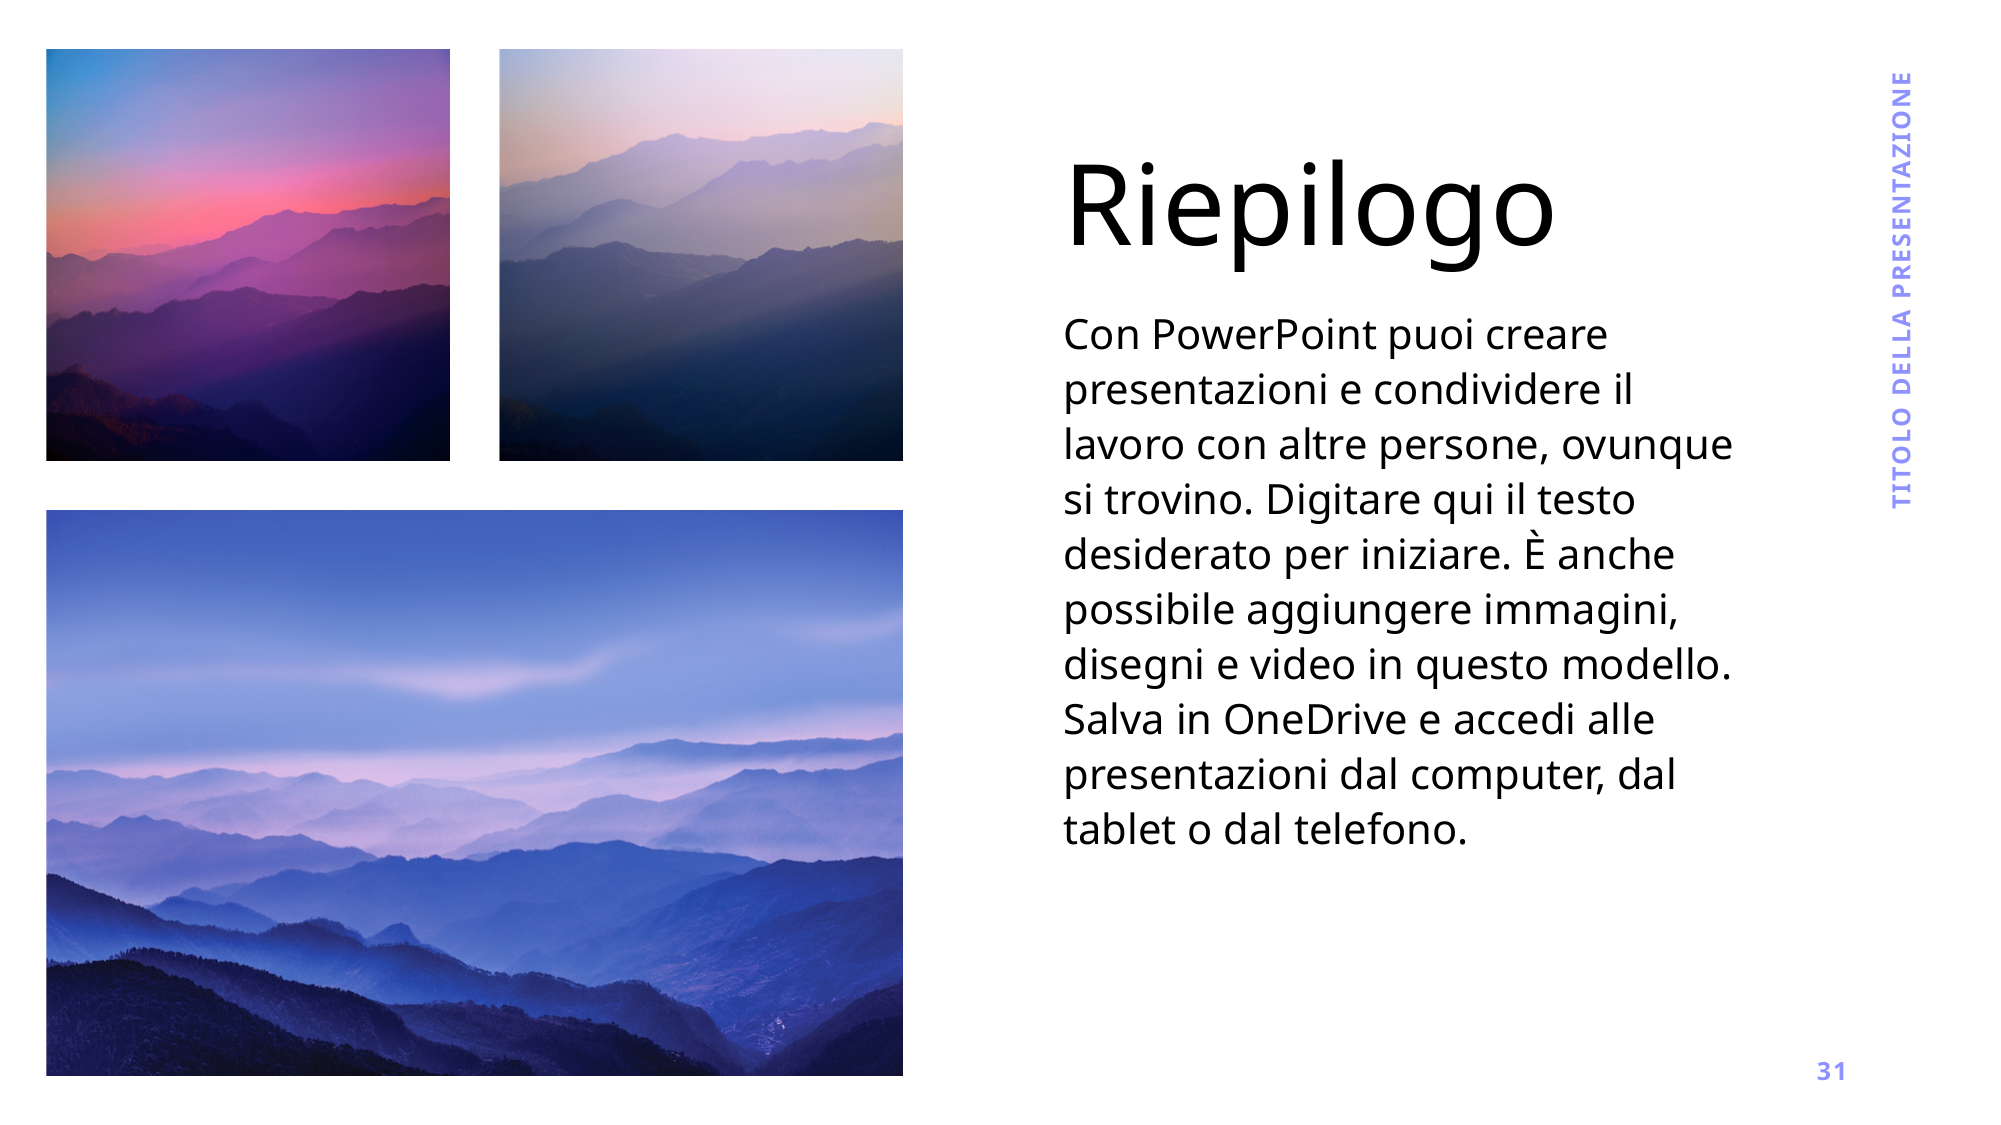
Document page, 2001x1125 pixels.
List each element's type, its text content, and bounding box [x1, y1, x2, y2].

picture [46, 49, 450, 461]
slide_number 31 [1412, 1042, 1863, 1103]
subtitle Con PowerPoint puoi creare presentazioni e condividere il lavoro con altre persone, ovunque si trovino. Digitare qui il testo desiderato per iniziare. È anche possibile aggiungere immagini, disegni e video in questo modello. Salva in OneDrive e accedi alle presentazioni dal computer, dal tablet o dal telefono. [1048, 295, 1776, 1076]
picture [46, 509, 903, 1076]
picture [499, 49, 903, 461]
title Riepilogo [1048, 131, 1776, 278]
footer Titolo della presentazione [1870, 0, 1931, 582]
